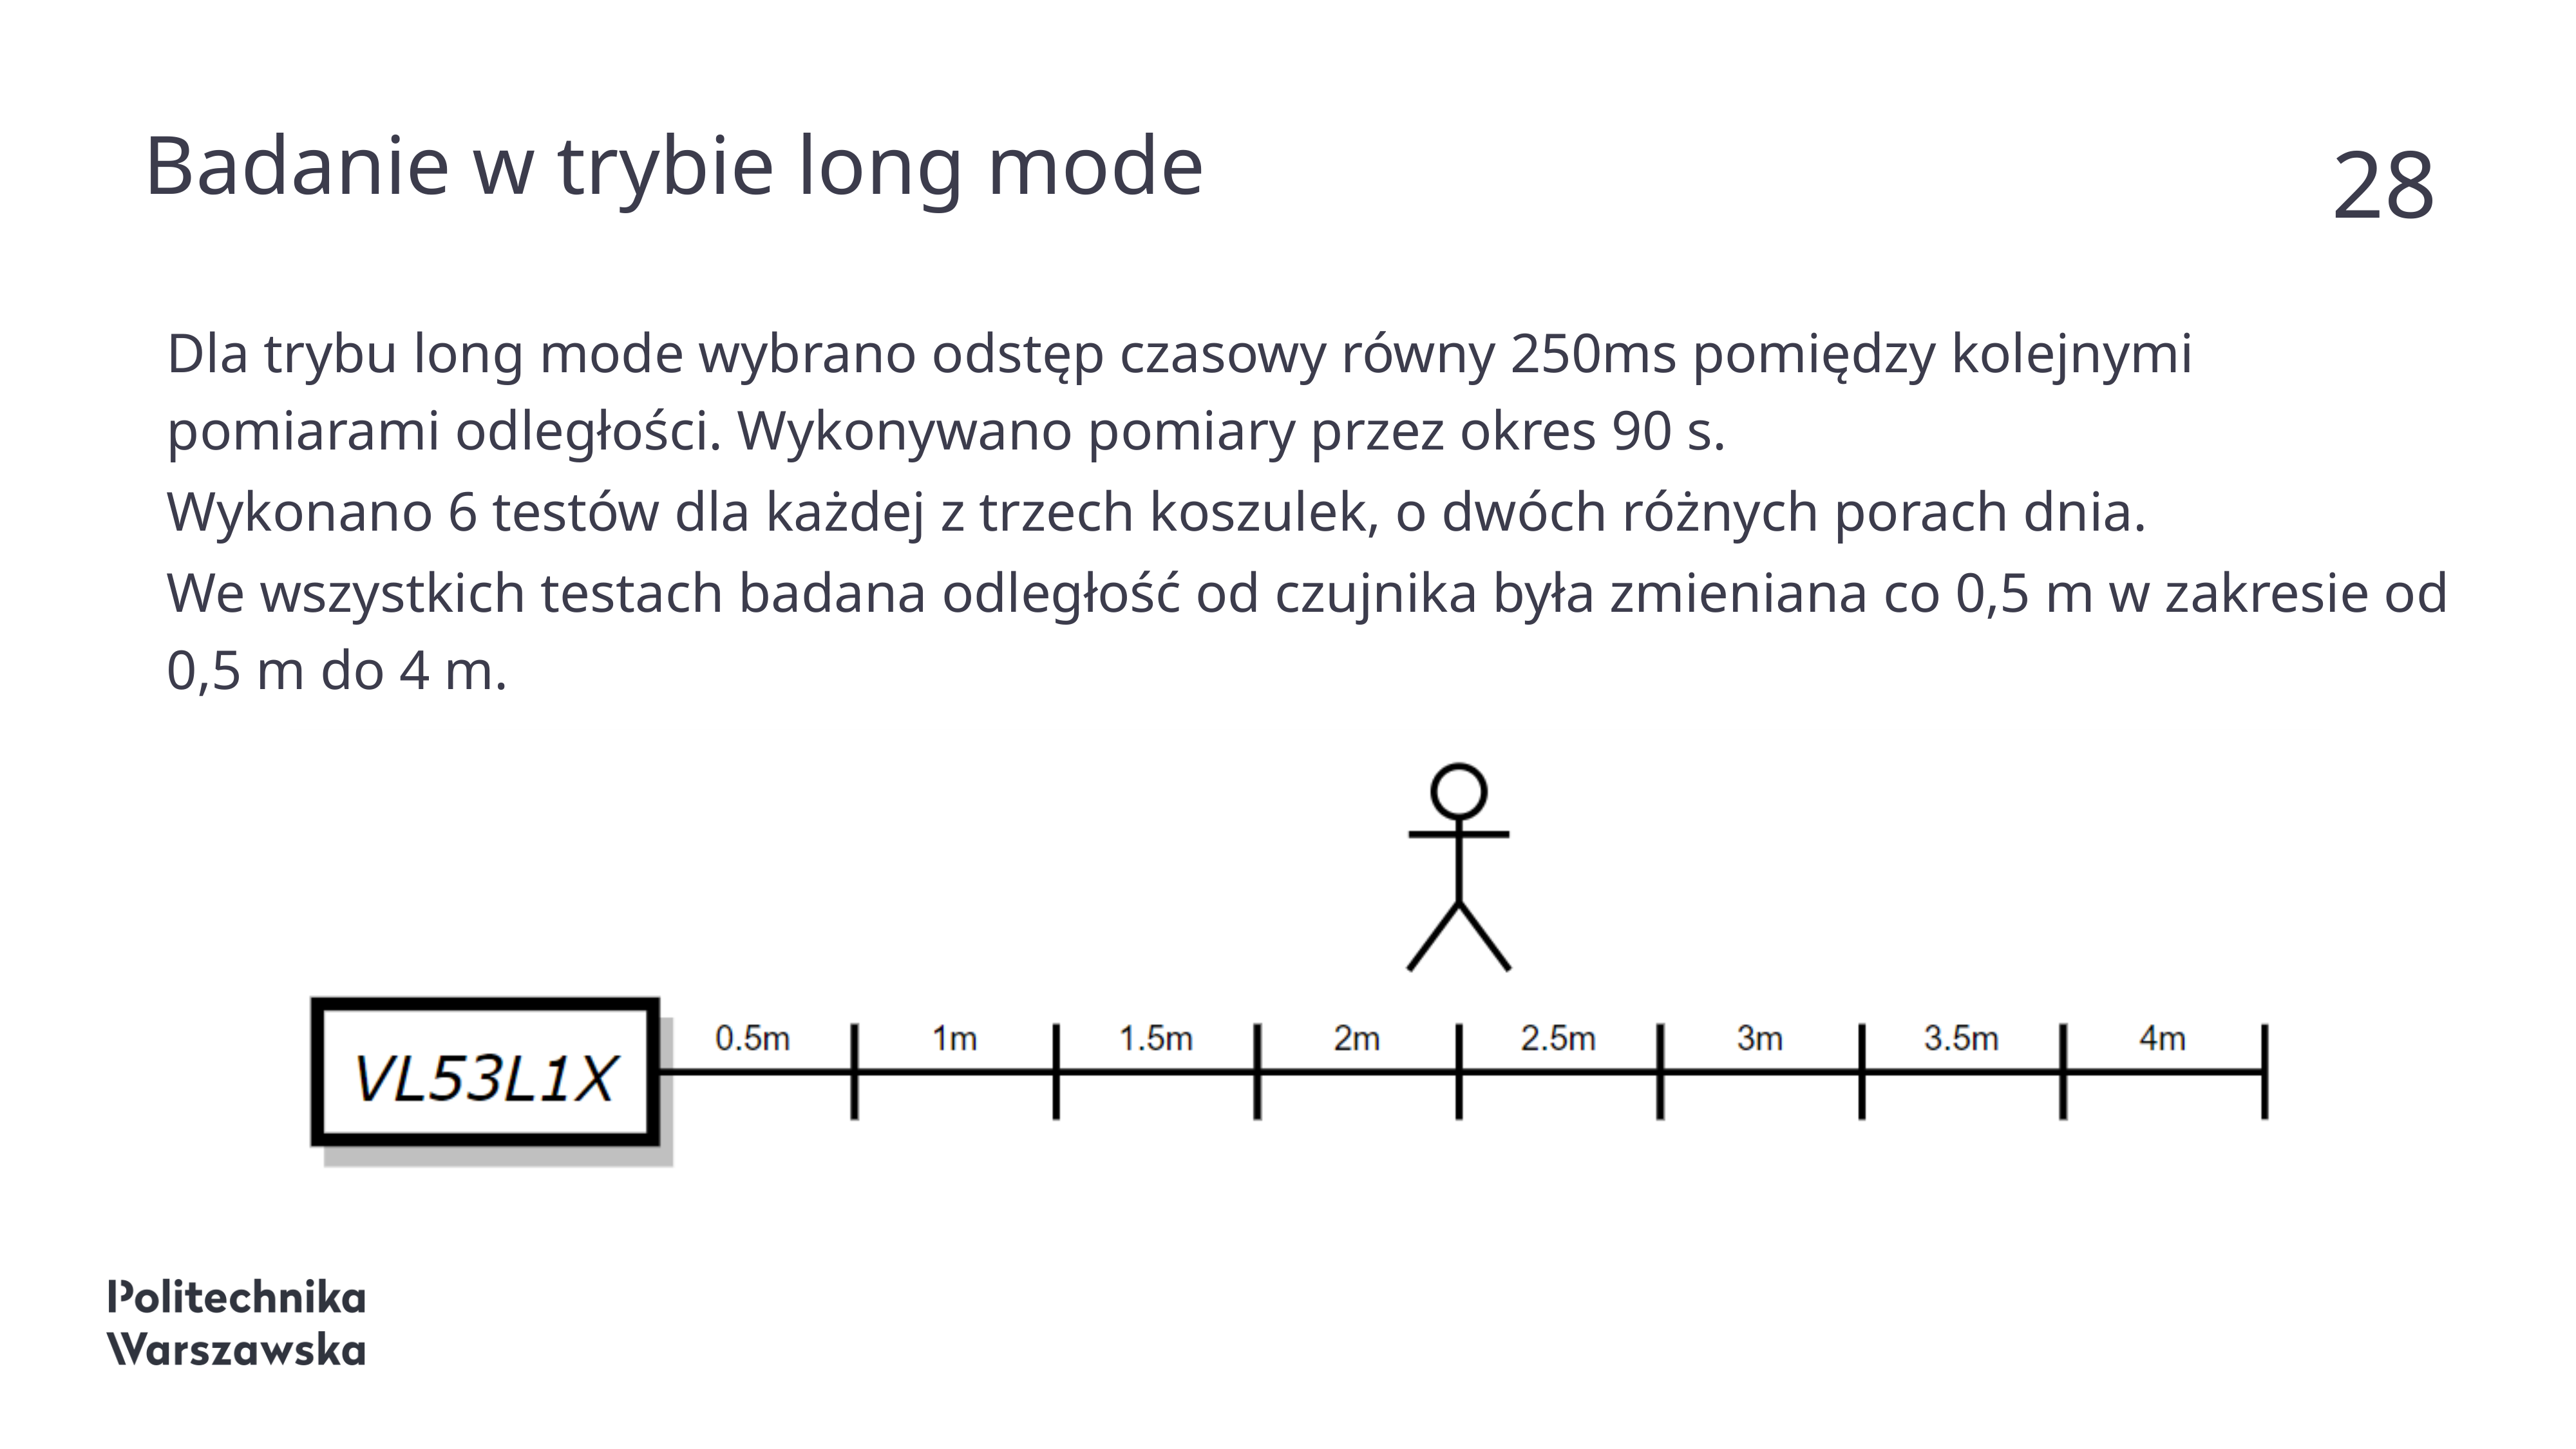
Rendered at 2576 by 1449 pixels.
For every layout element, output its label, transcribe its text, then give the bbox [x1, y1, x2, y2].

picture [290, 728, 2323, 1240]
list Dla trybu long mode wybrano odstęp czasowy równy 250ms pomiędzy kolejnymi pomiarami odległości. Wykonywano pomiary przez okres 90 s. Wykonano 6 testów dla każdej z trzech koszulek, o dwóch różnych porach dnia. We wszystkich testach badana odległość od czujnika była zmieniana co 0,5 m w zakresie od 0,5 m do 4 m. [156, 301, 2463, 716]
picture [106, 1278, 365, 1365]
list Badanie w trybie long mode [133, 89, 2286, 310]
